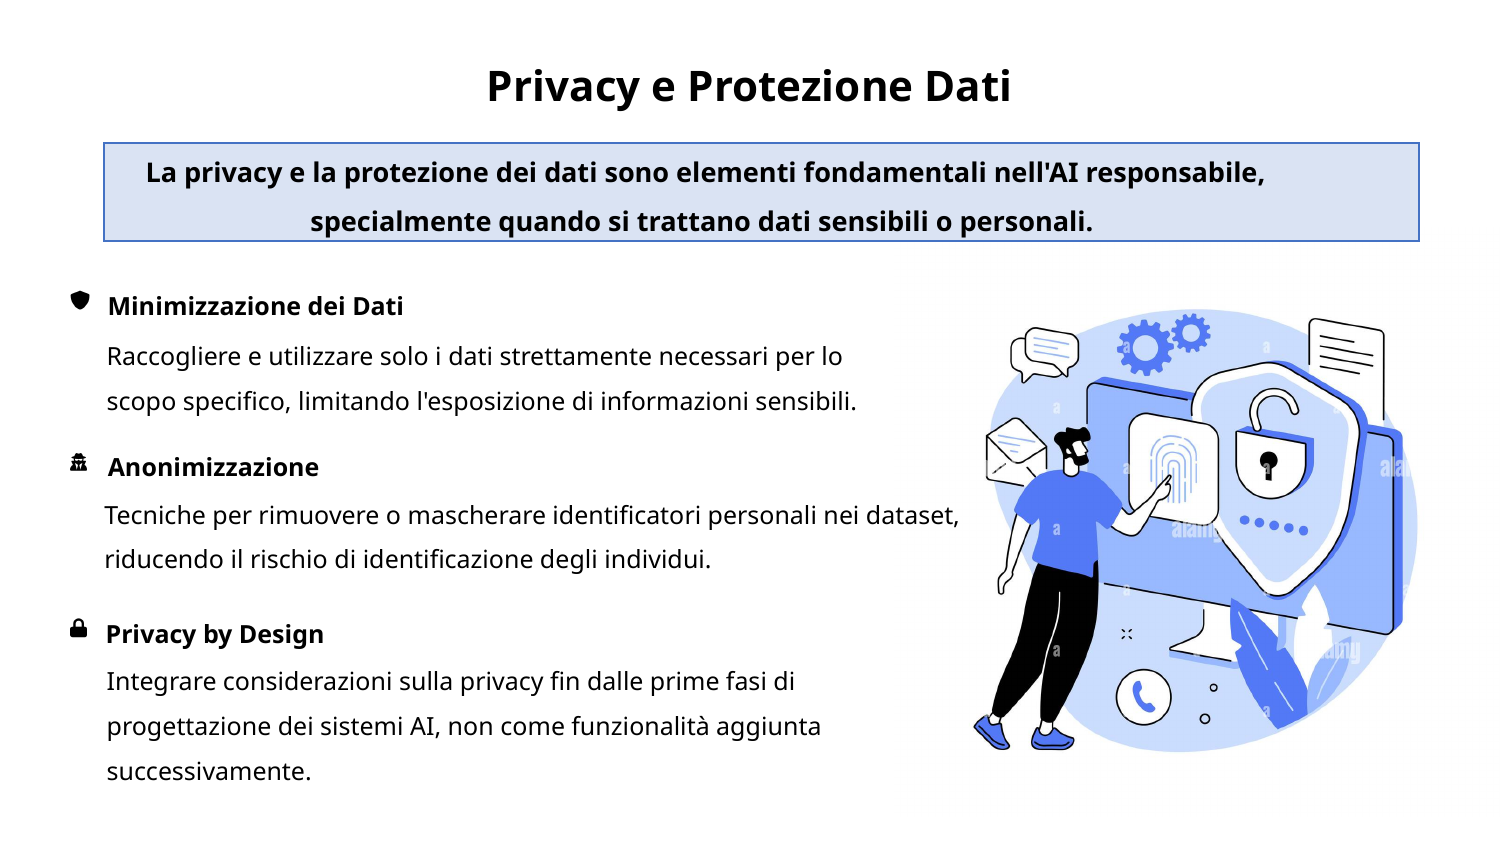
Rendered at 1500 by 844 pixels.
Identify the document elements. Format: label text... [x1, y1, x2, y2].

picture [70, 452, 87, 471]
text_box [103, 237, 894, 242]
text_box Raccogliere e utilizzare solo i dati strettamente necessari per lo scopo specifico, limitando l'esposizione di informazioni sensibili. [106, 325, 894, 416]
picture [70, 618, 87, 638]
text_box [1341, 142, 1420, 227]
text_box Integrare considerazioni sulla privacy fin dalle prime fasi di progettazione dei sistemi AI, non come funzionalità aggiunta successivamente. [106, 650, 894, 786]
picture [894, 227, 1500, 817]
text_box Tecniche per rimuovere o mascherare identificatori personali nei dataset, riducendo il rischio di identificazione degli individui. [104, 484, 894, 574]
text_box Minimizzazione dei Dati [107, 275, 406, 321]
text_box La privacy e la protezione dei dati sono elementi fondamentali nell'AI responsabile, specialmente quando si trattano dati sensibili o personali. [70, 138, 1341, 237]
text_box Anonimizzazione [107, 436, 321, 482]
picture [70, 290, 90, 310]
text_box Privacy by Design [105, 603, 326, 649]
text_box Privacy e Protezione Dati [486, 59, 1014, 111]
